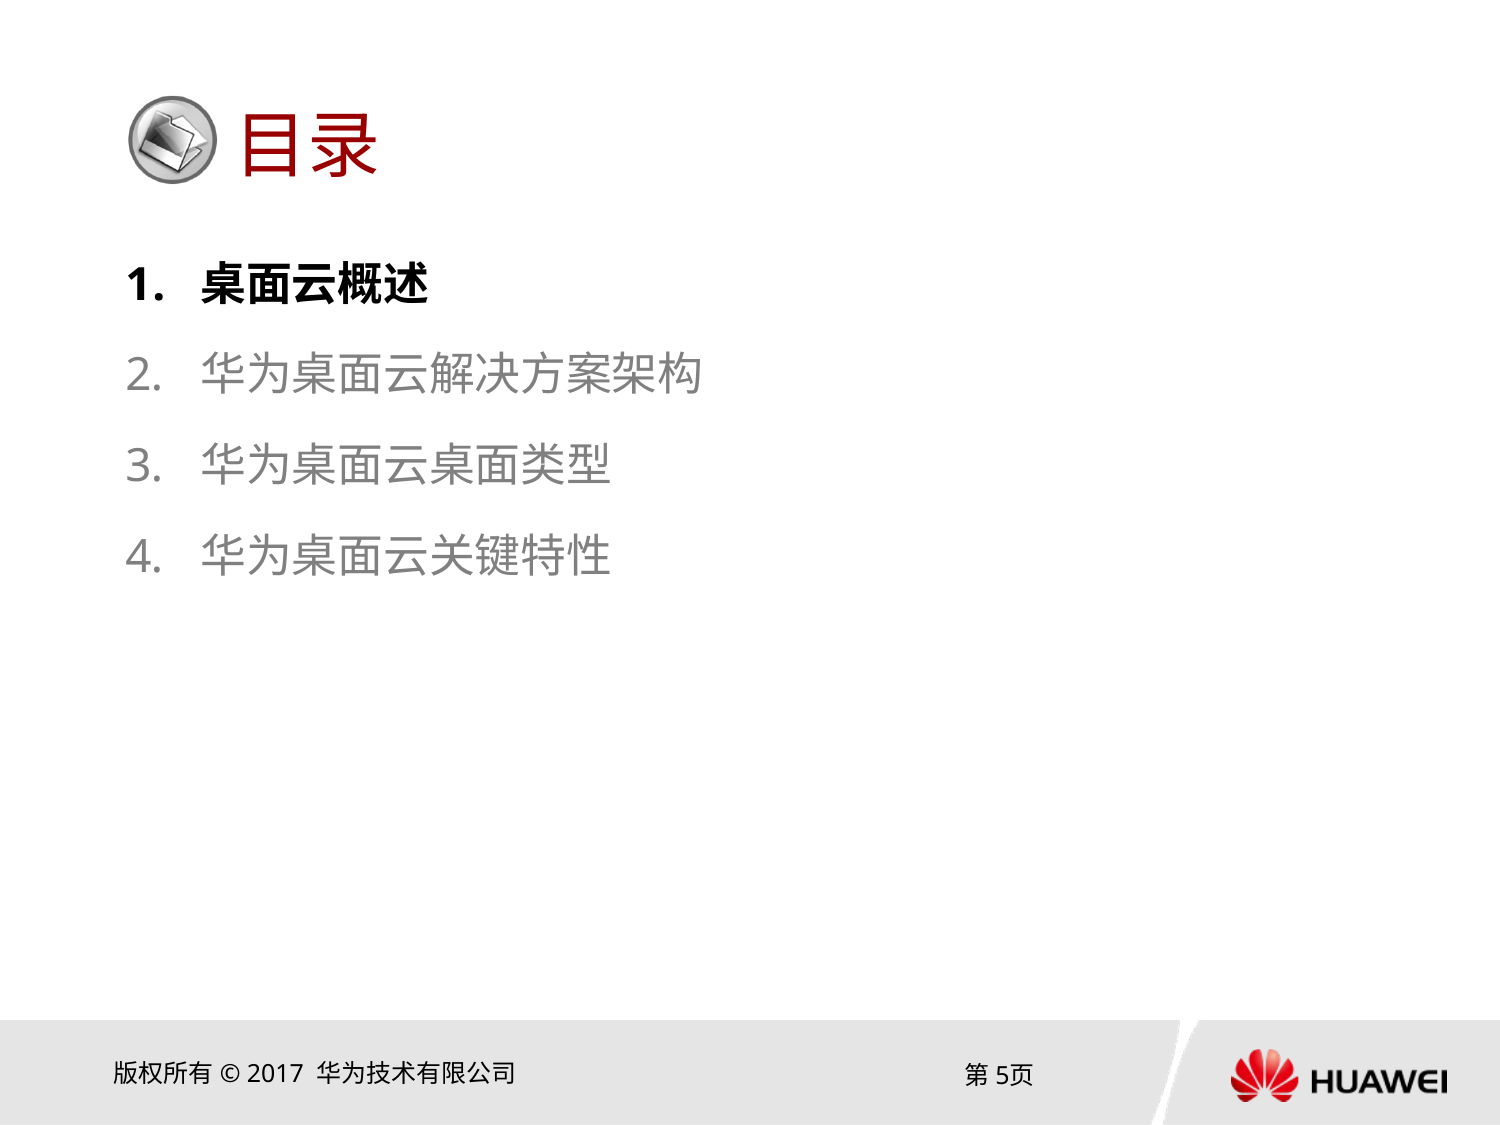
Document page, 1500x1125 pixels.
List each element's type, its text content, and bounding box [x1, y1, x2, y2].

picture [0, 1020, 1500, 1125]
picture [121, 88, 224, 191]
list 桌面云概述 华为桌面云解决方案架构 华为桌面云桌面类型 华为桌面云关键特性 [111, 225, 1412, 870]
